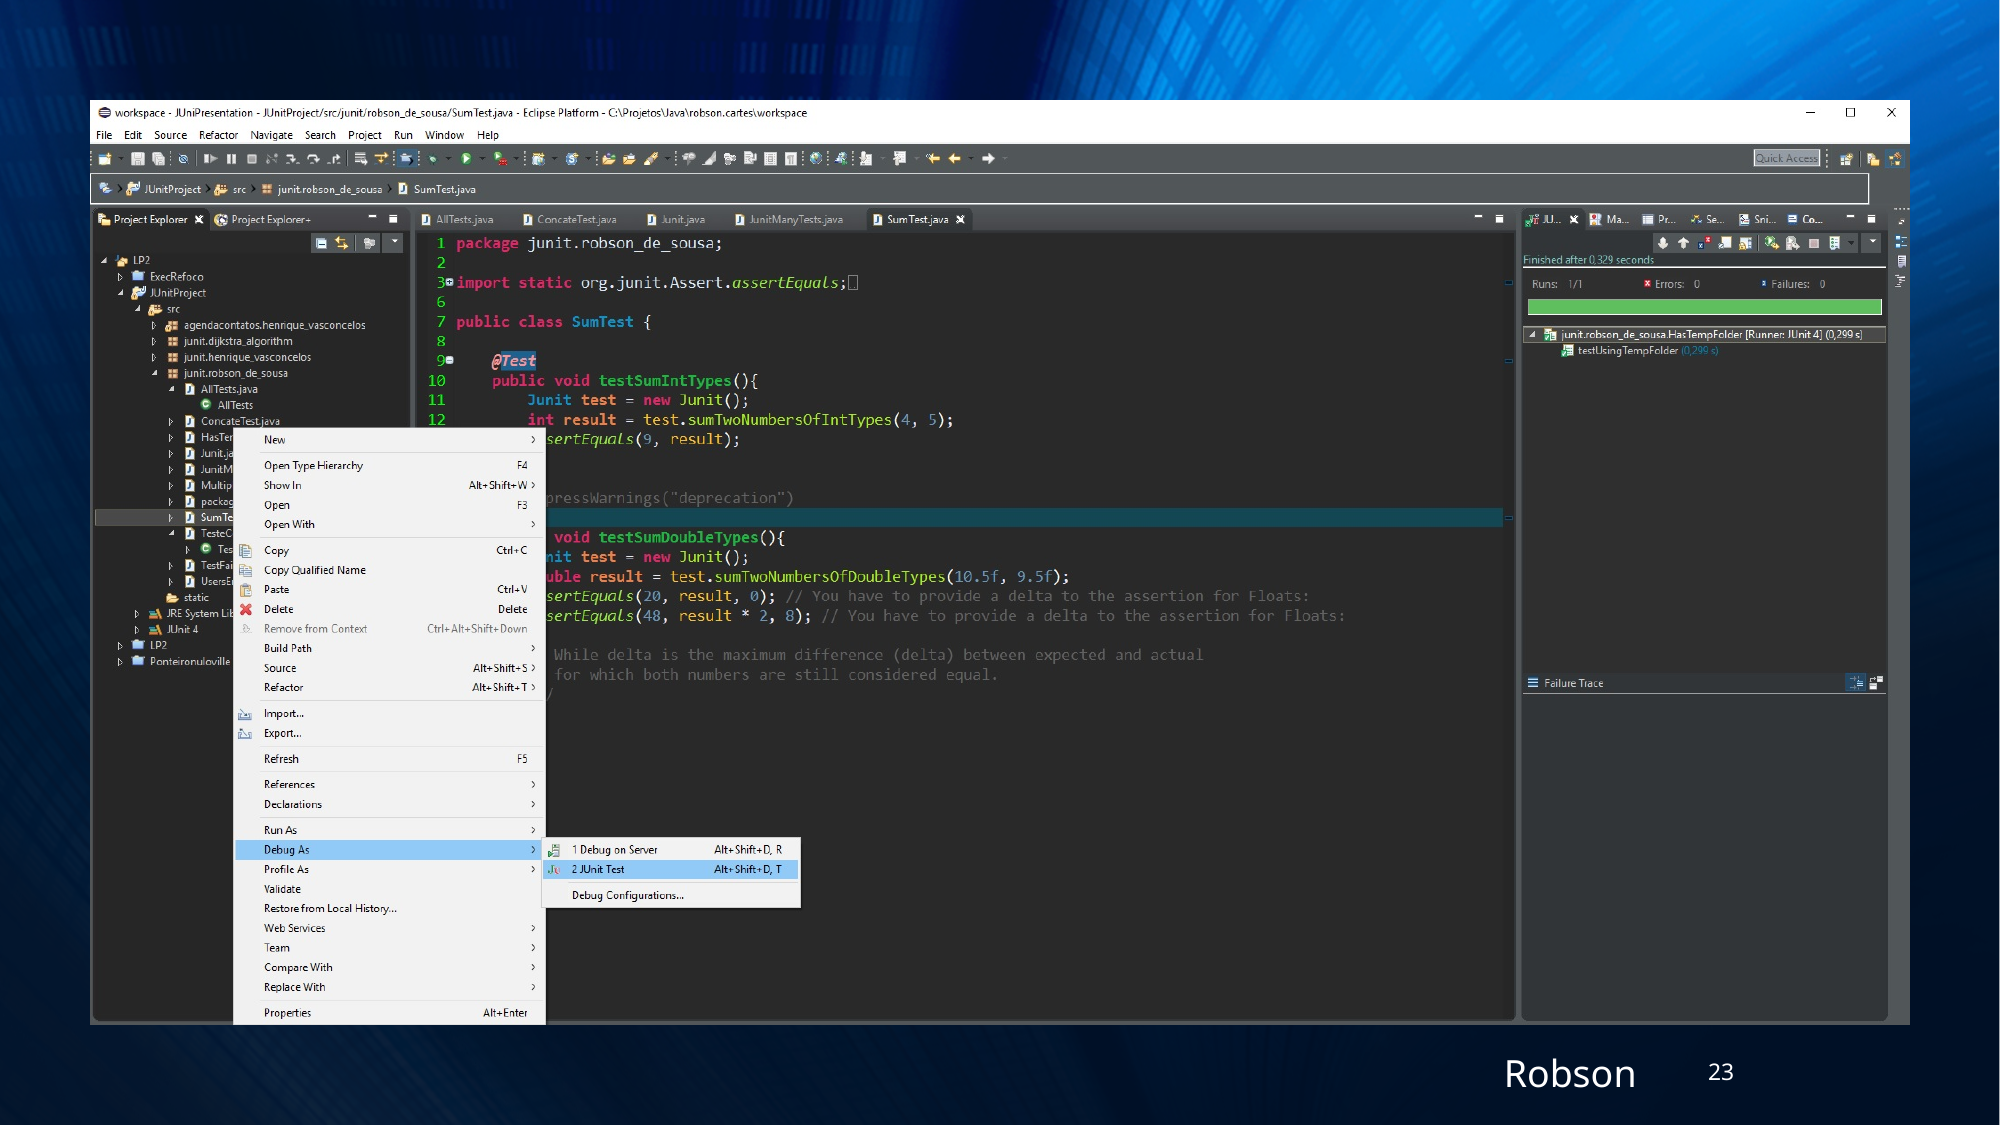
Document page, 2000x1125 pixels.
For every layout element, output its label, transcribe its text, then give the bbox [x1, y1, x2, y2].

text_box Robson [1489, 1042, 1652, 1103]
picture [0, 0, 2000, 1125]
slide_number 23 [1652, 1050, 1750, 1096]
